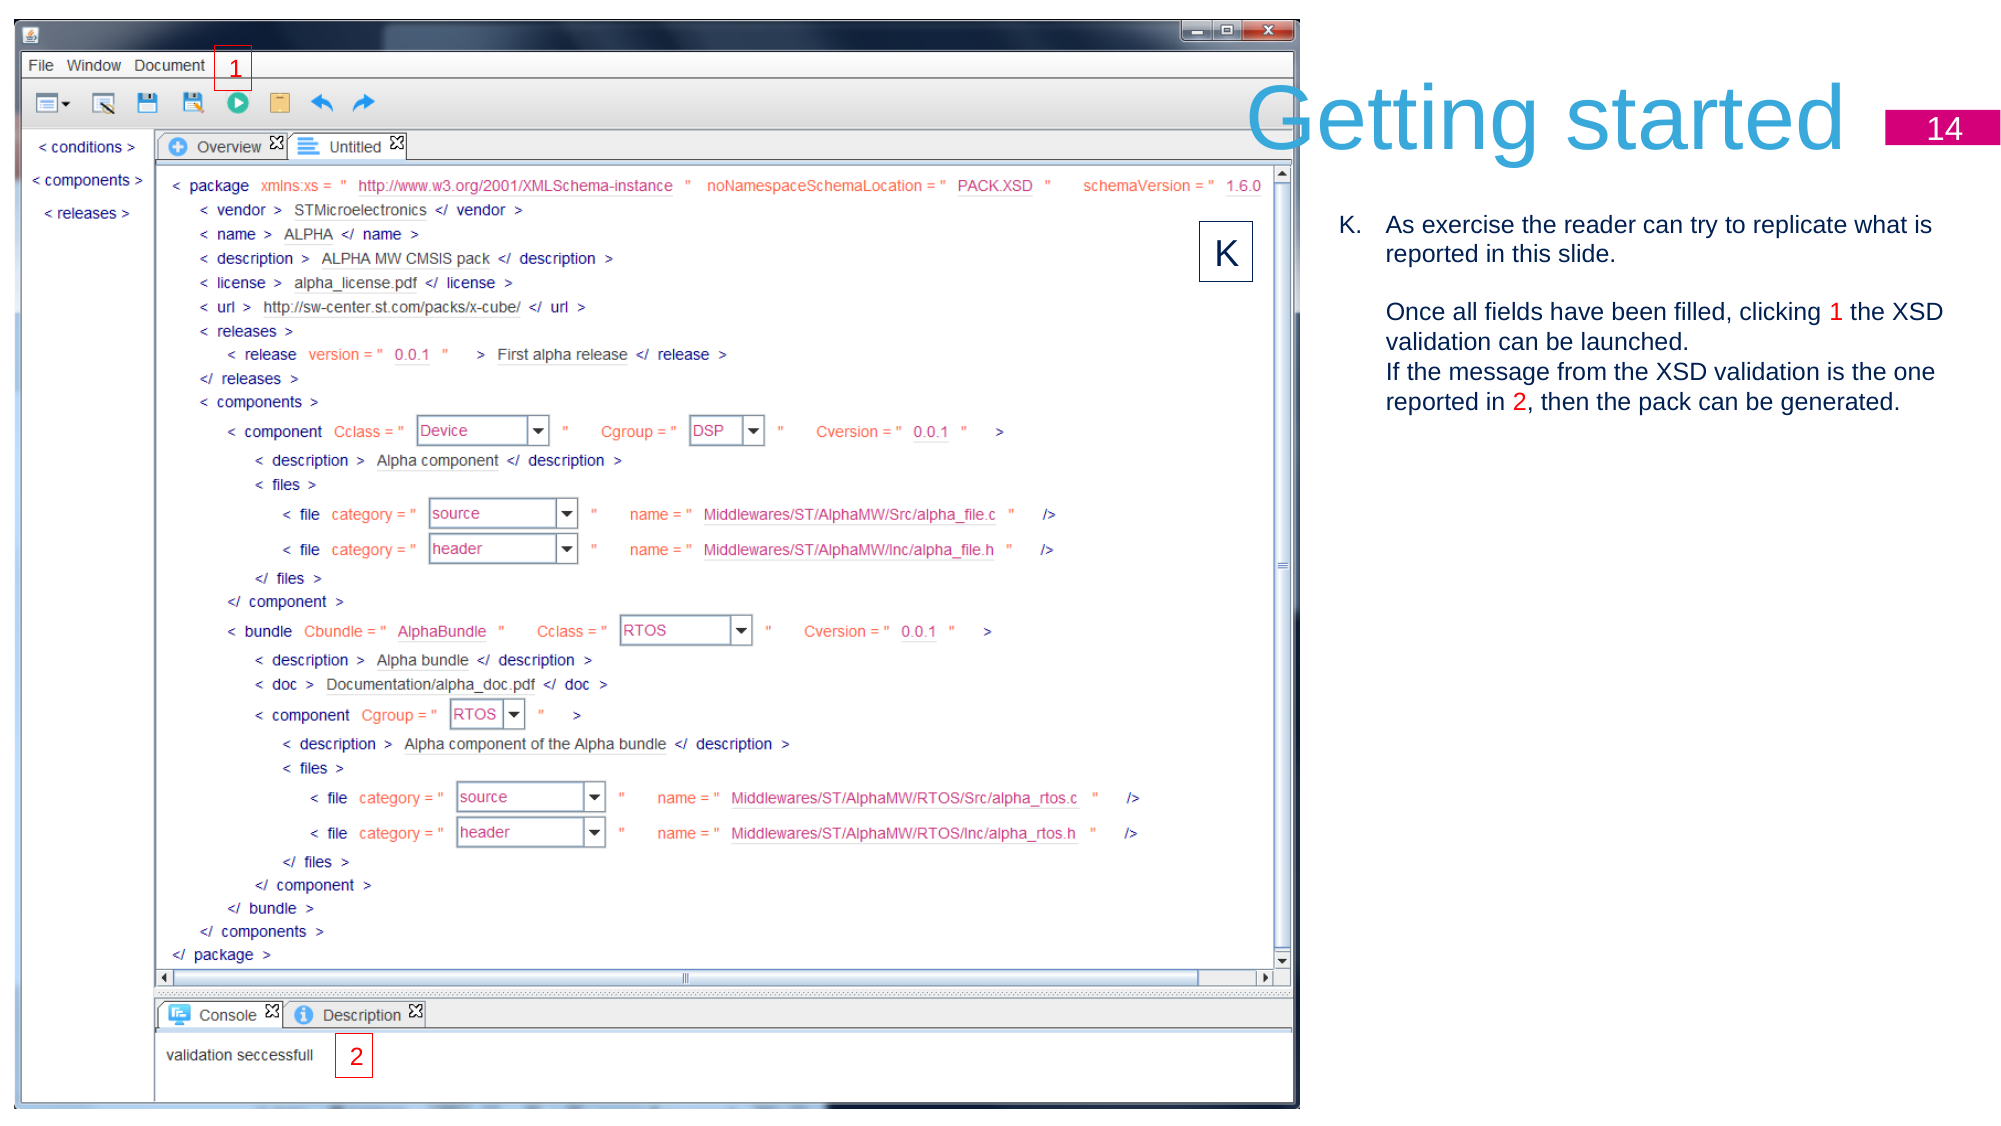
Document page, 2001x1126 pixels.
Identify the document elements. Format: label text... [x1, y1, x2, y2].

text_box Once all fields have been filled, clicking 1 the XSD validation can be launched. If the message from the XSD validation is the one reported in 2, then the pack can be generated. [1371, 287, 1979, 423]
slide_number 14 [1885, 109, 2001, 146]
picture [13, 18, 1300, 1110]
title Getting started [1300, 19, 1867, 207]
text_box As exercise the reader can try to replicate what is reported in this slide. [1323, 200, 1979, 276]
